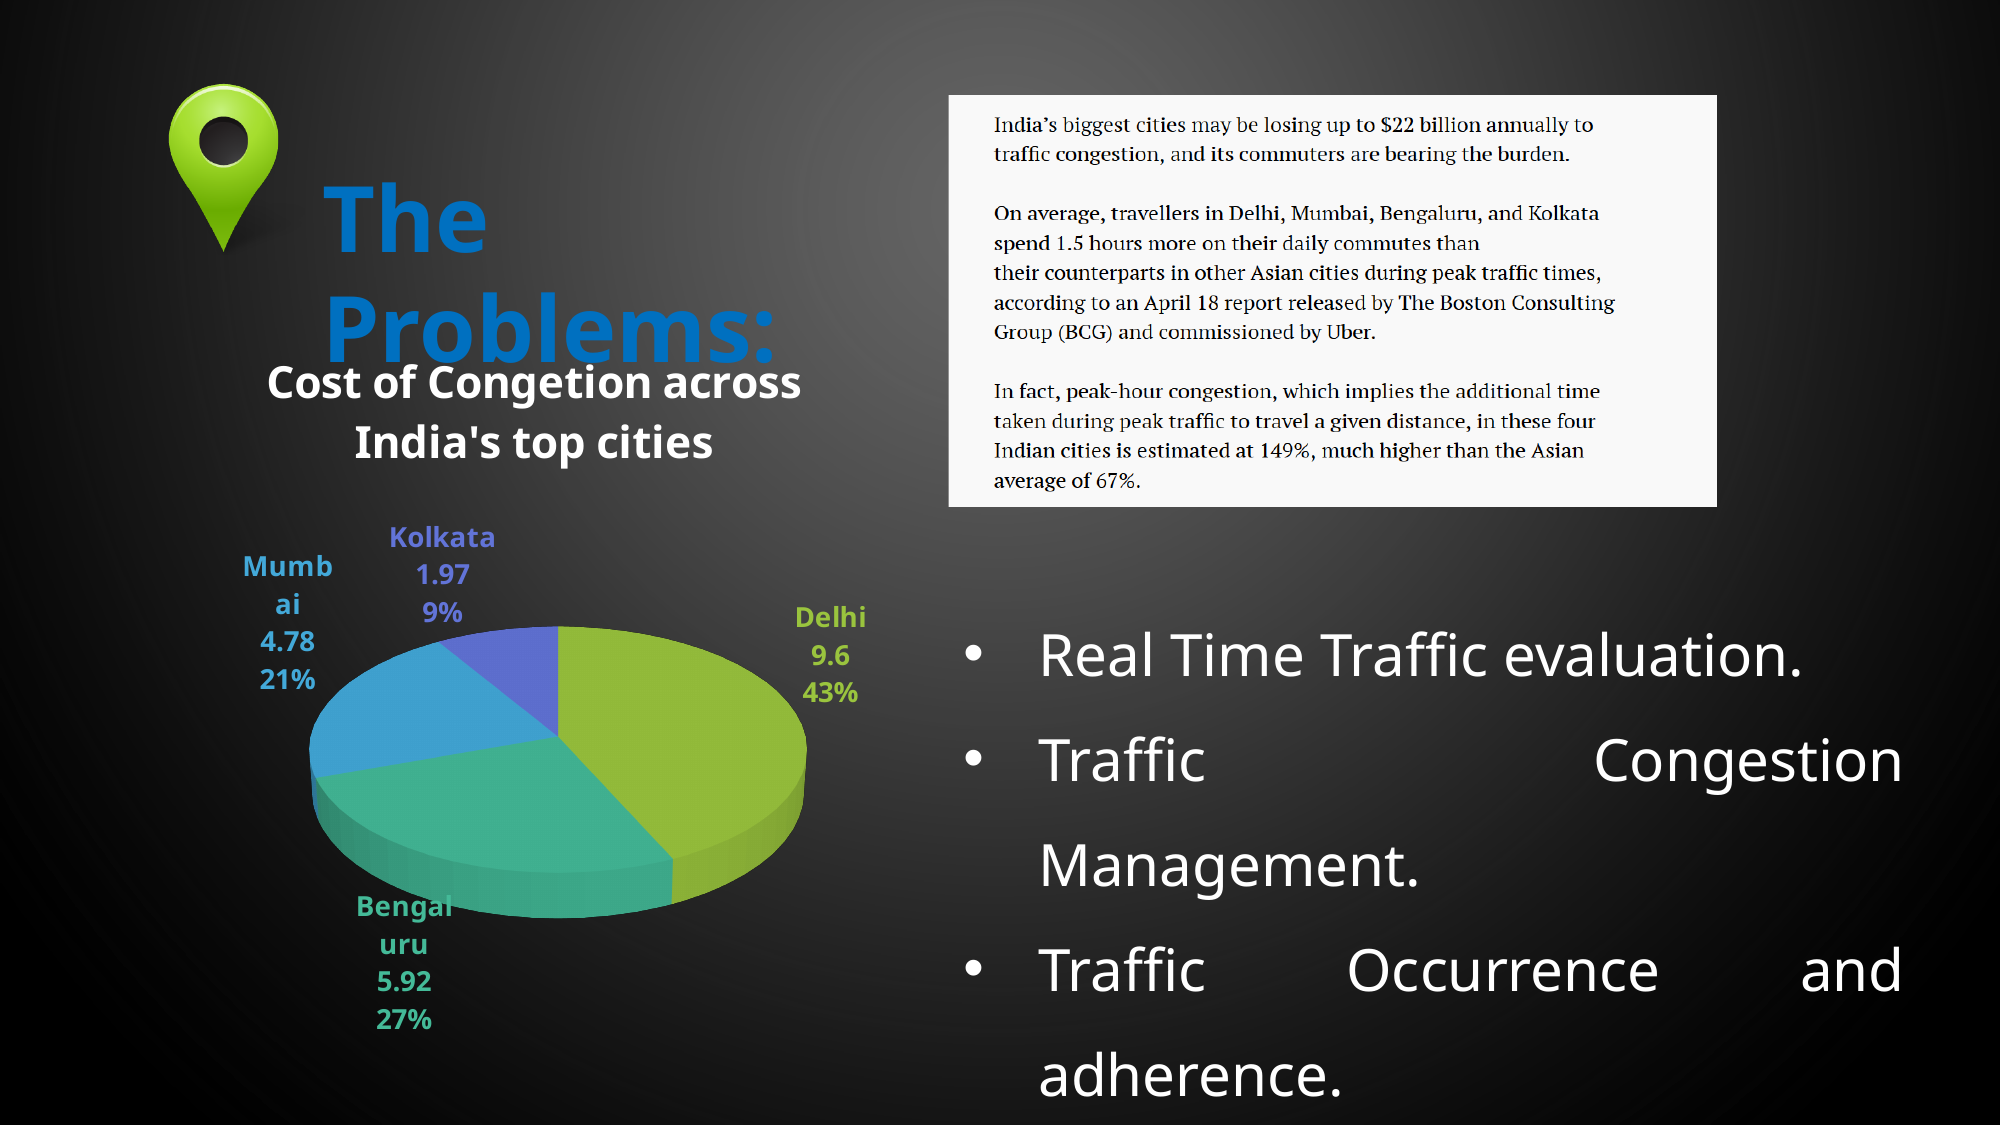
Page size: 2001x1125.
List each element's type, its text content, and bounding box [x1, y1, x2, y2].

chart [155, 334, 924, 1038]
text_box The Problems: [307, 153, 910, 332]
text_box Real Time Traffic evaluation. Traffic Congestion Management. Traffic Occurrence and adherence. Women Safety. [948, 575, 1920, 1125]
picture [0, 0, 2000, 1125]
